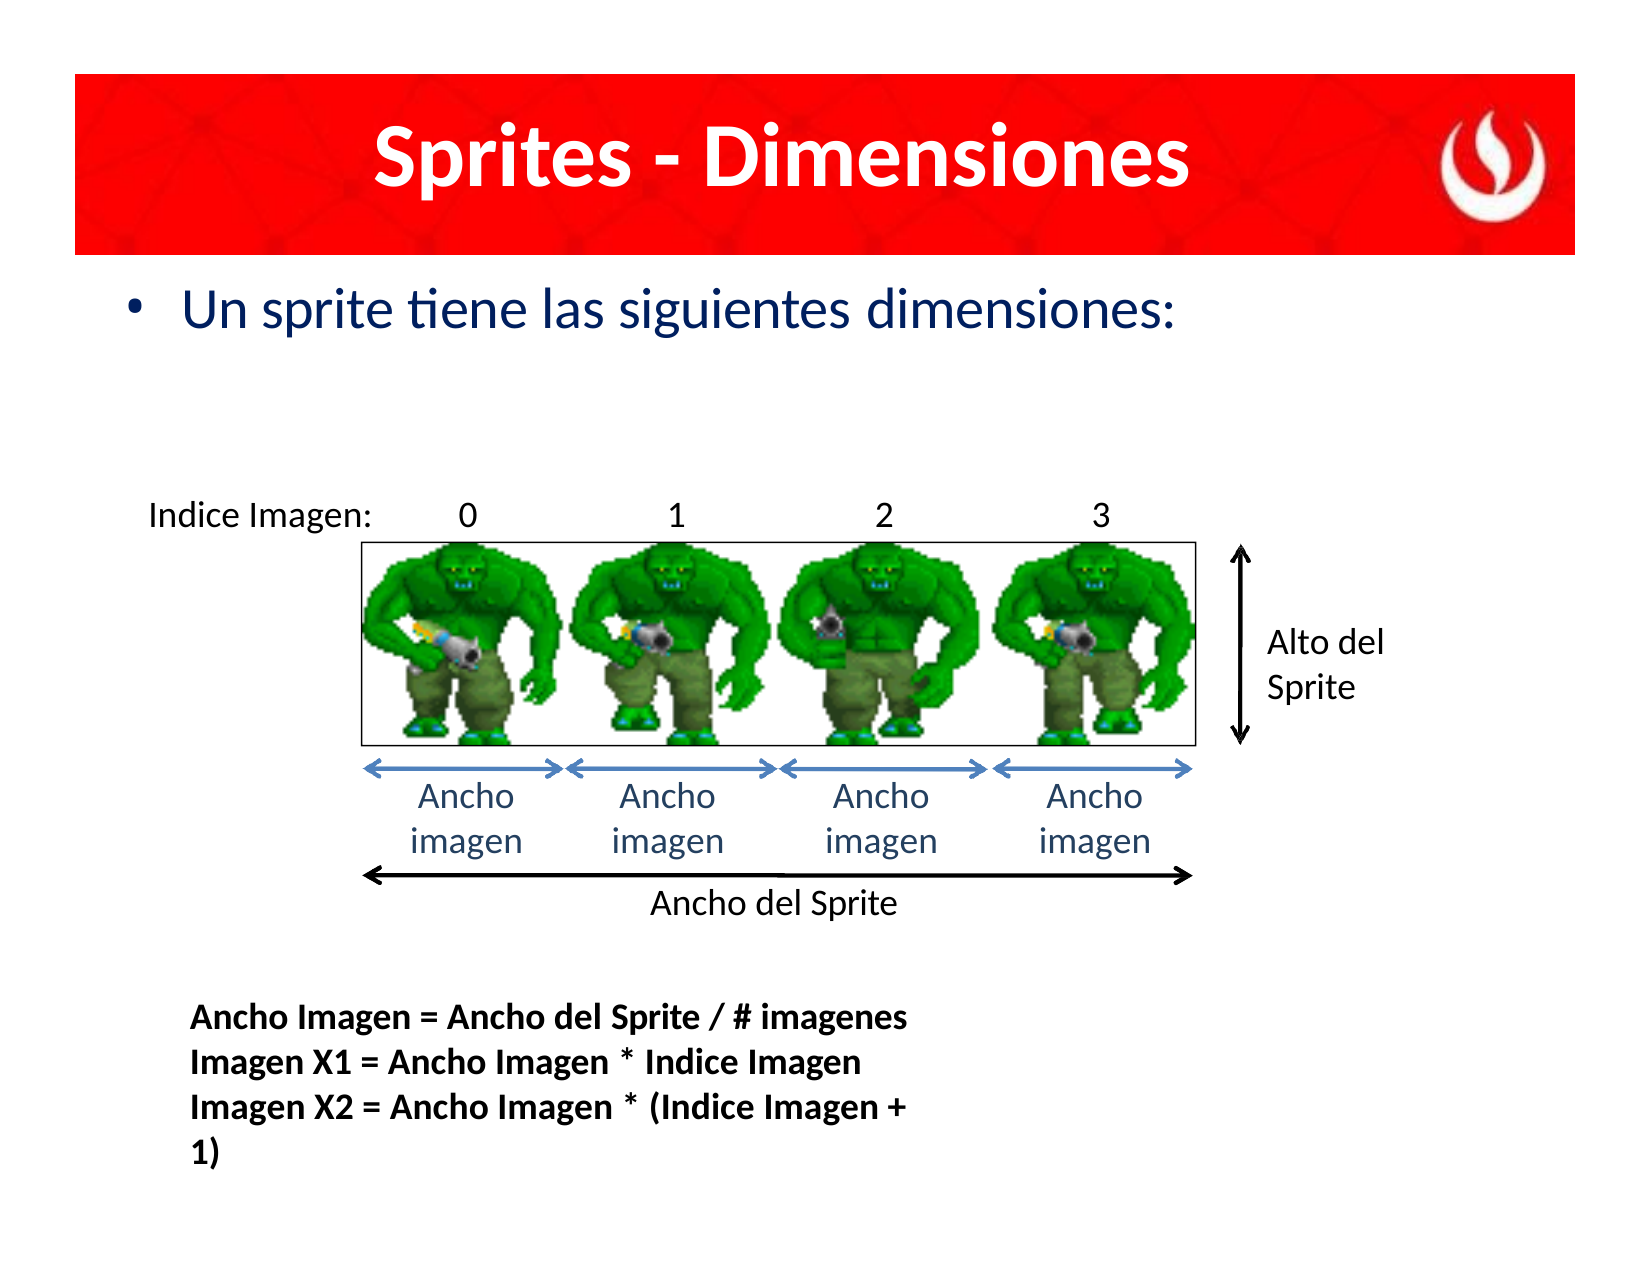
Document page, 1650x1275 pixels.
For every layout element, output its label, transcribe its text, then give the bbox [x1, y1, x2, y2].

text_box 3 [1089, 488, 1113, 536]
text_box Ancho imagen [609, 787, 727, 862]
title Sprites - Dimensiones [371, 92, 1195, 308]
text_box Ancho imagen [1036, 787, 1154, 862]
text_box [1230, 542, 1251, 746]
text_box 0 [456, 488, 480, 536]
text_box 1 [664, 488, 688, 536]
picture [75, 74, 1575, 255]
text_box 2 [872, 488, 896, 536]
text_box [362, 865, 1193, 886]
text_box Ancho imagen [408, 787, 525, 862]
text_box Ancho imagen [823, 787, 940, 862]
text_box Un sprite tiene las siguientes dimensiones: [122, 268, 1184, 341]
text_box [360, 541, 1197, 747]
text_box Indice Imagen: [146, 488, 373, 536]
text_box Ancho del Sprite Ancho Imagen = Ancho del Sprite / # imagenes Imagen X1 = Ancho Imagen * Indice Imagen Imagen X2 = Ancho Imagen * (Indice Imagen + 1) [187, 875, 940, 1173]
picture [362, 758, 1193, 779]
text_box Alto del Sprite [1264, 615, 1482, 708]
